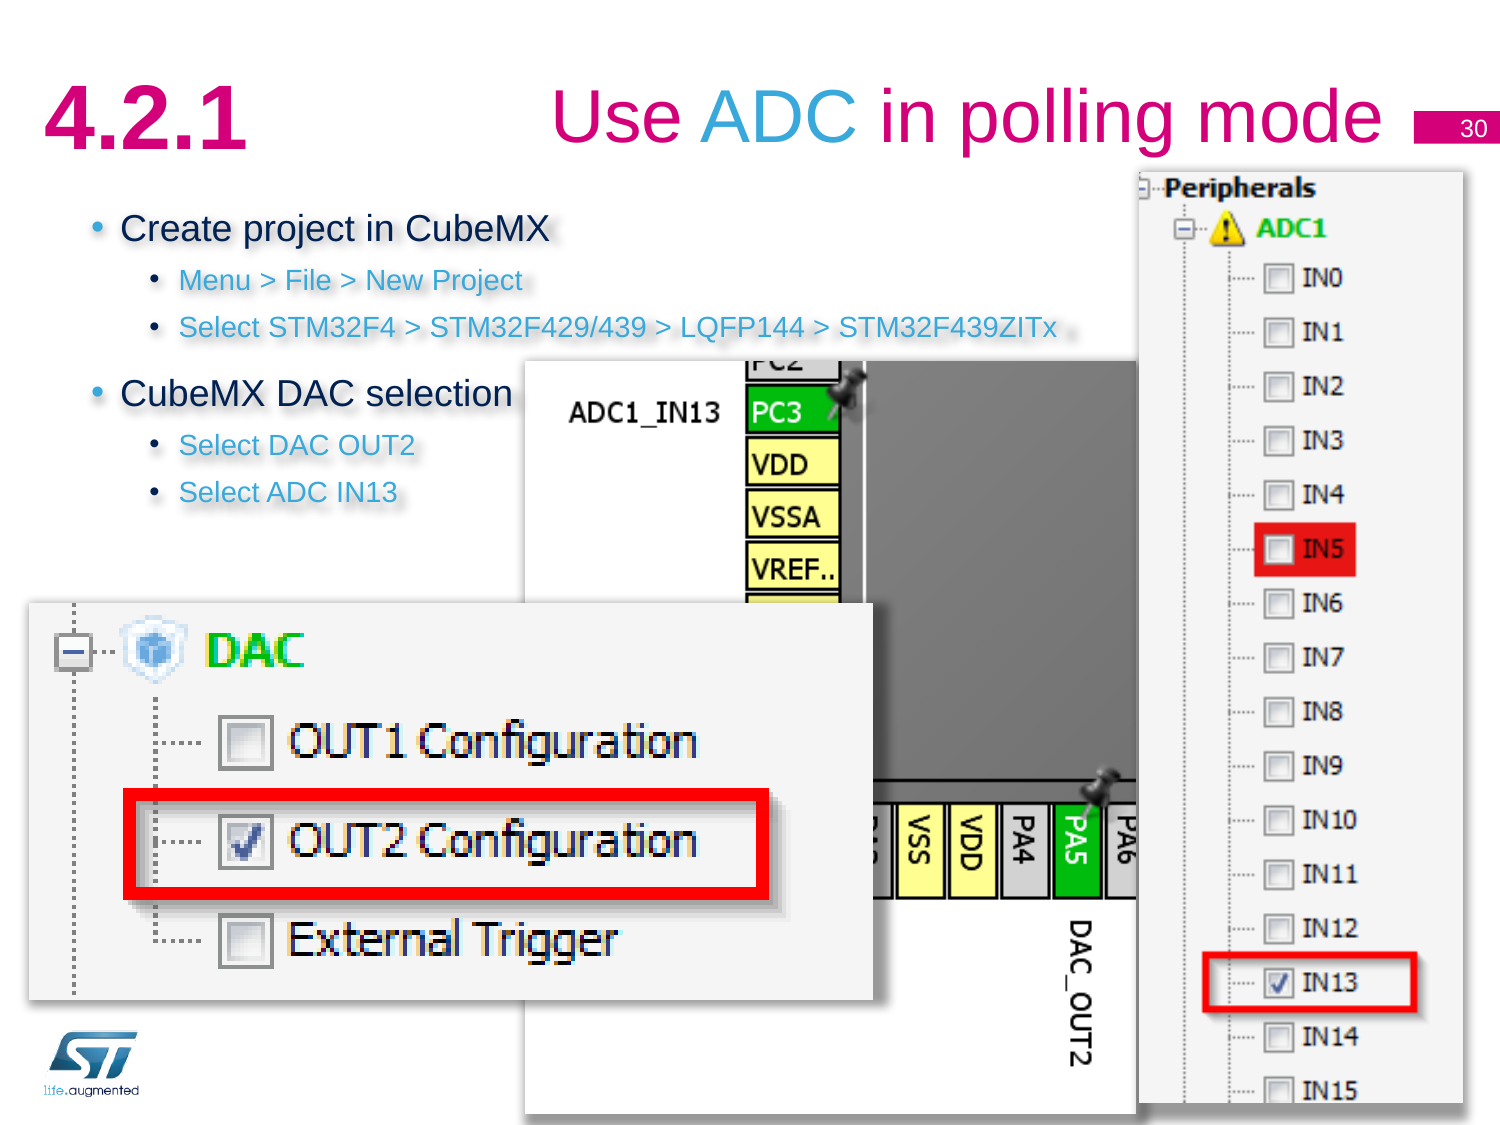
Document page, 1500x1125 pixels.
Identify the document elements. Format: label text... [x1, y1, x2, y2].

picture [36, 1022, 147, 1103]
text_box 4.2.1 [29, 19, 313, 207]
list Create project in CubeMX Menu > File > New Project Select STM32F4 > STM32F429/439 > LQFP144 > STM32F439ZITx CubeMX DAC selection Select DAC OUT2 Select ADC IN13 [75, 196, 1132, 596]
slide_number 30 [1413, 111, 1500, 144]
title Use ADC in polling mode [74, 18, 1400, 192]
picture [29, 361, 1136, 1114]
picture [1139, 172, 1463, 1103]
